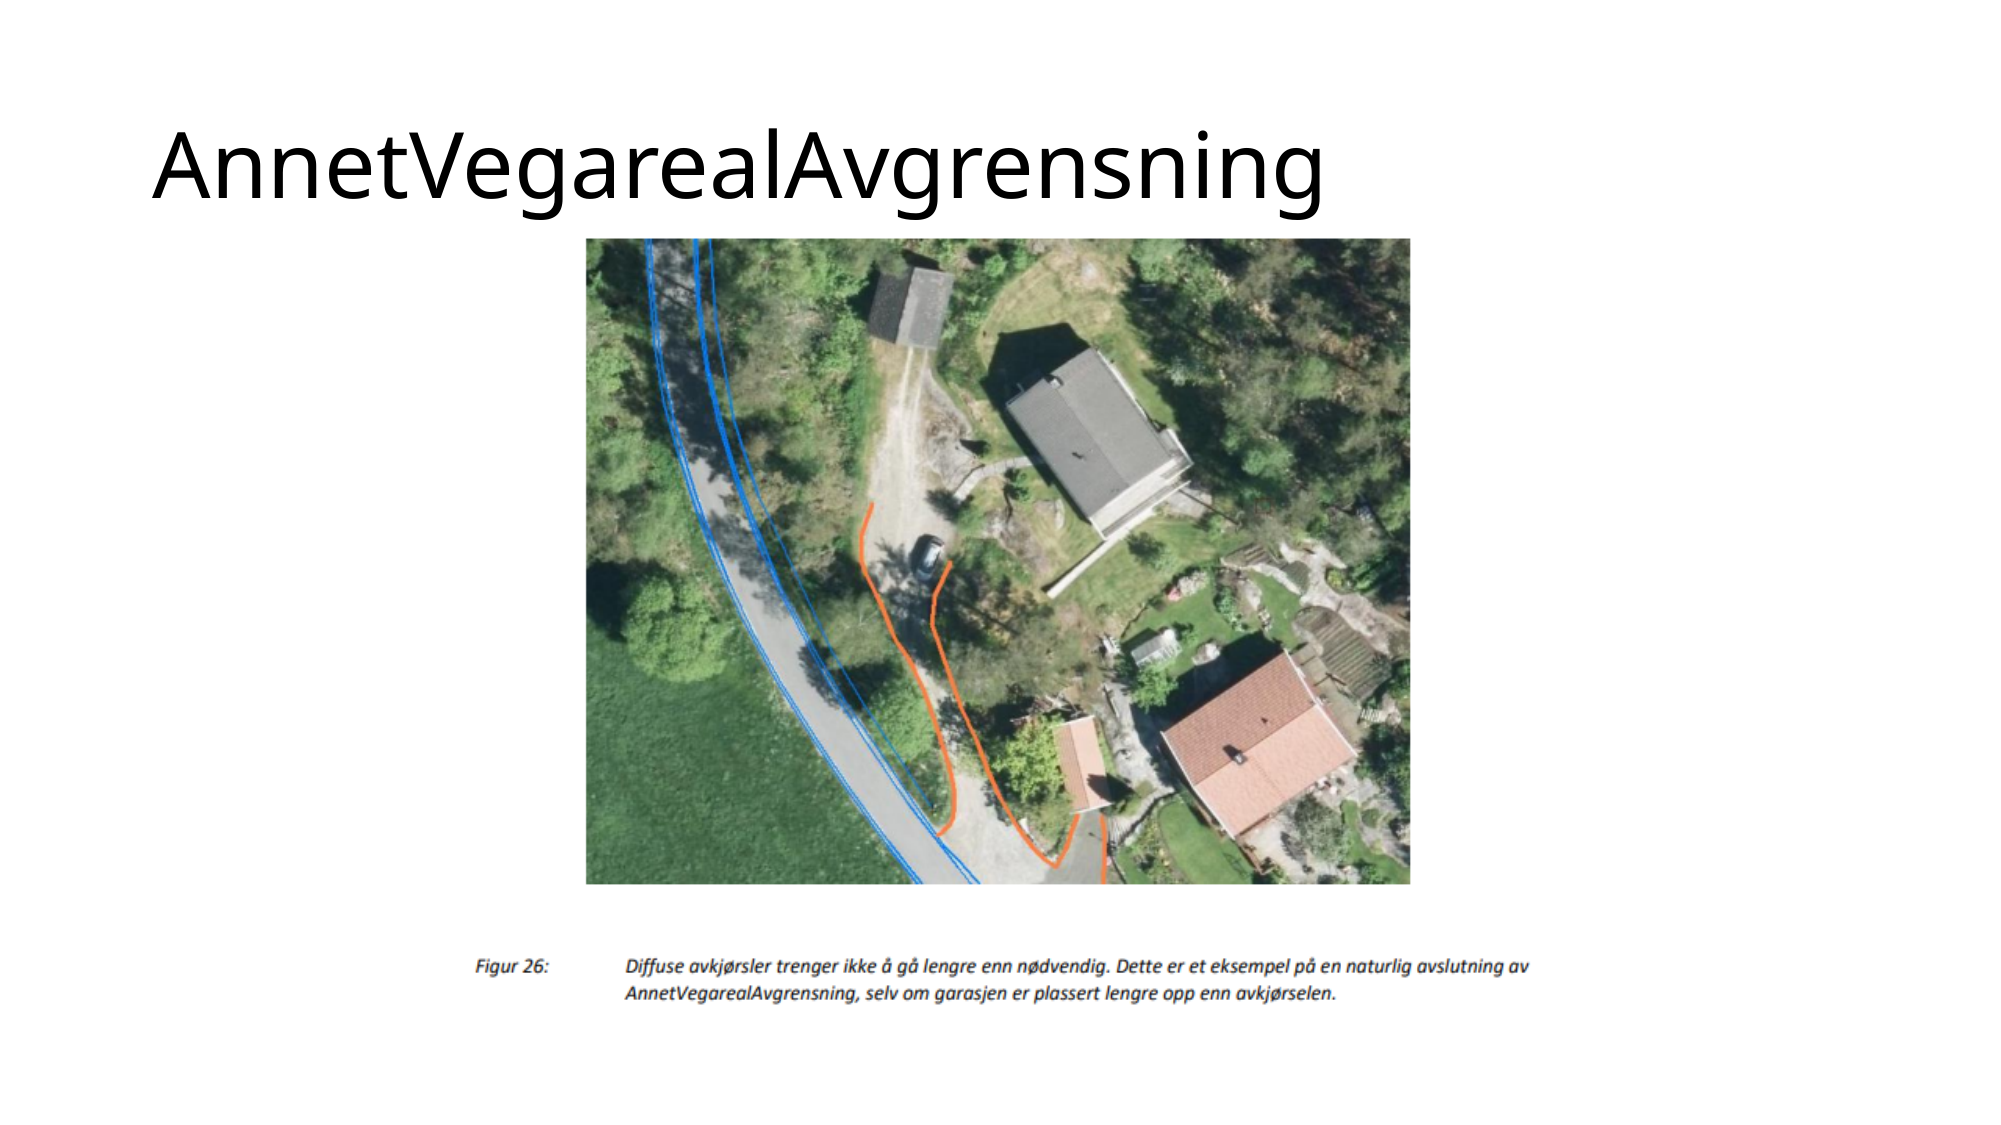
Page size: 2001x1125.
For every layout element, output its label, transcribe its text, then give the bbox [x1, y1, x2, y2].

picture [577, 231, 1423, 894]
picture [462, 946, 1538, 1019]
title AnnetVegarealAvgrensning [137, 59, 1863, 278]
